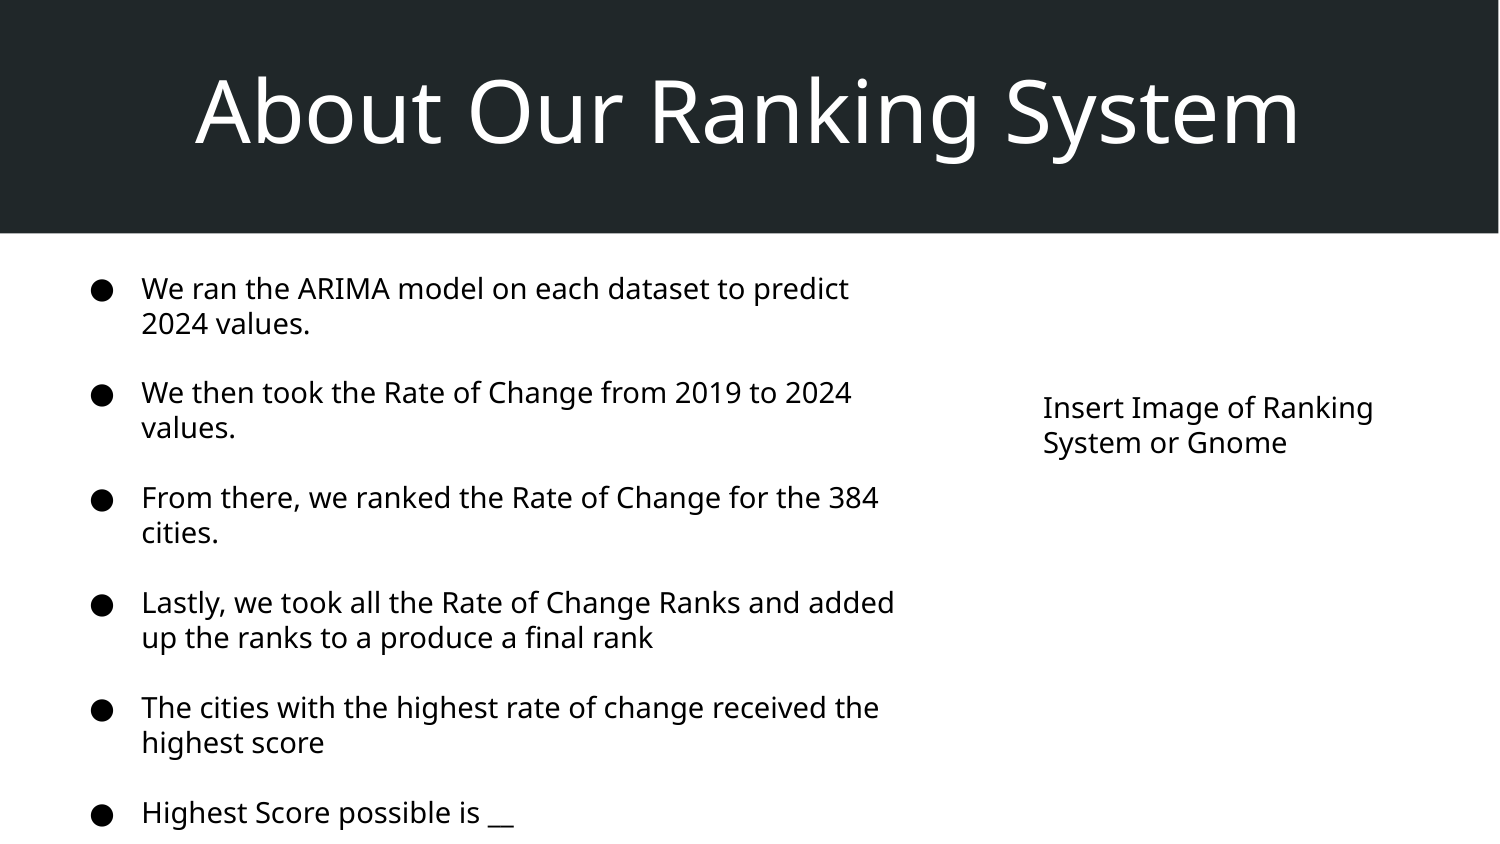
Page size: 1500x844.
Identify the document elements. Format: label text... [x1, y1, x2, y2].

text_box Insert Image of Ranking System or Gnome [1028, 374, 1441, 545]
text_box [0, 0, 1499, 234]
text_box We ran the ARIMA model on each dataset to predict 2024 values. We then took the Rate of Change from 2019 to 2024 values. From there, we ranked the Rate of Change for the 384 cities. Lastly, we took all the Rate of Change Ranks and added up the ranks to a produce a final rank The cities with the highest rate of change received the highest score Highest Score possible is __ [51, 254, 939, 844]
text_box About Our Ranking System [107, 40, 1390, 176]
